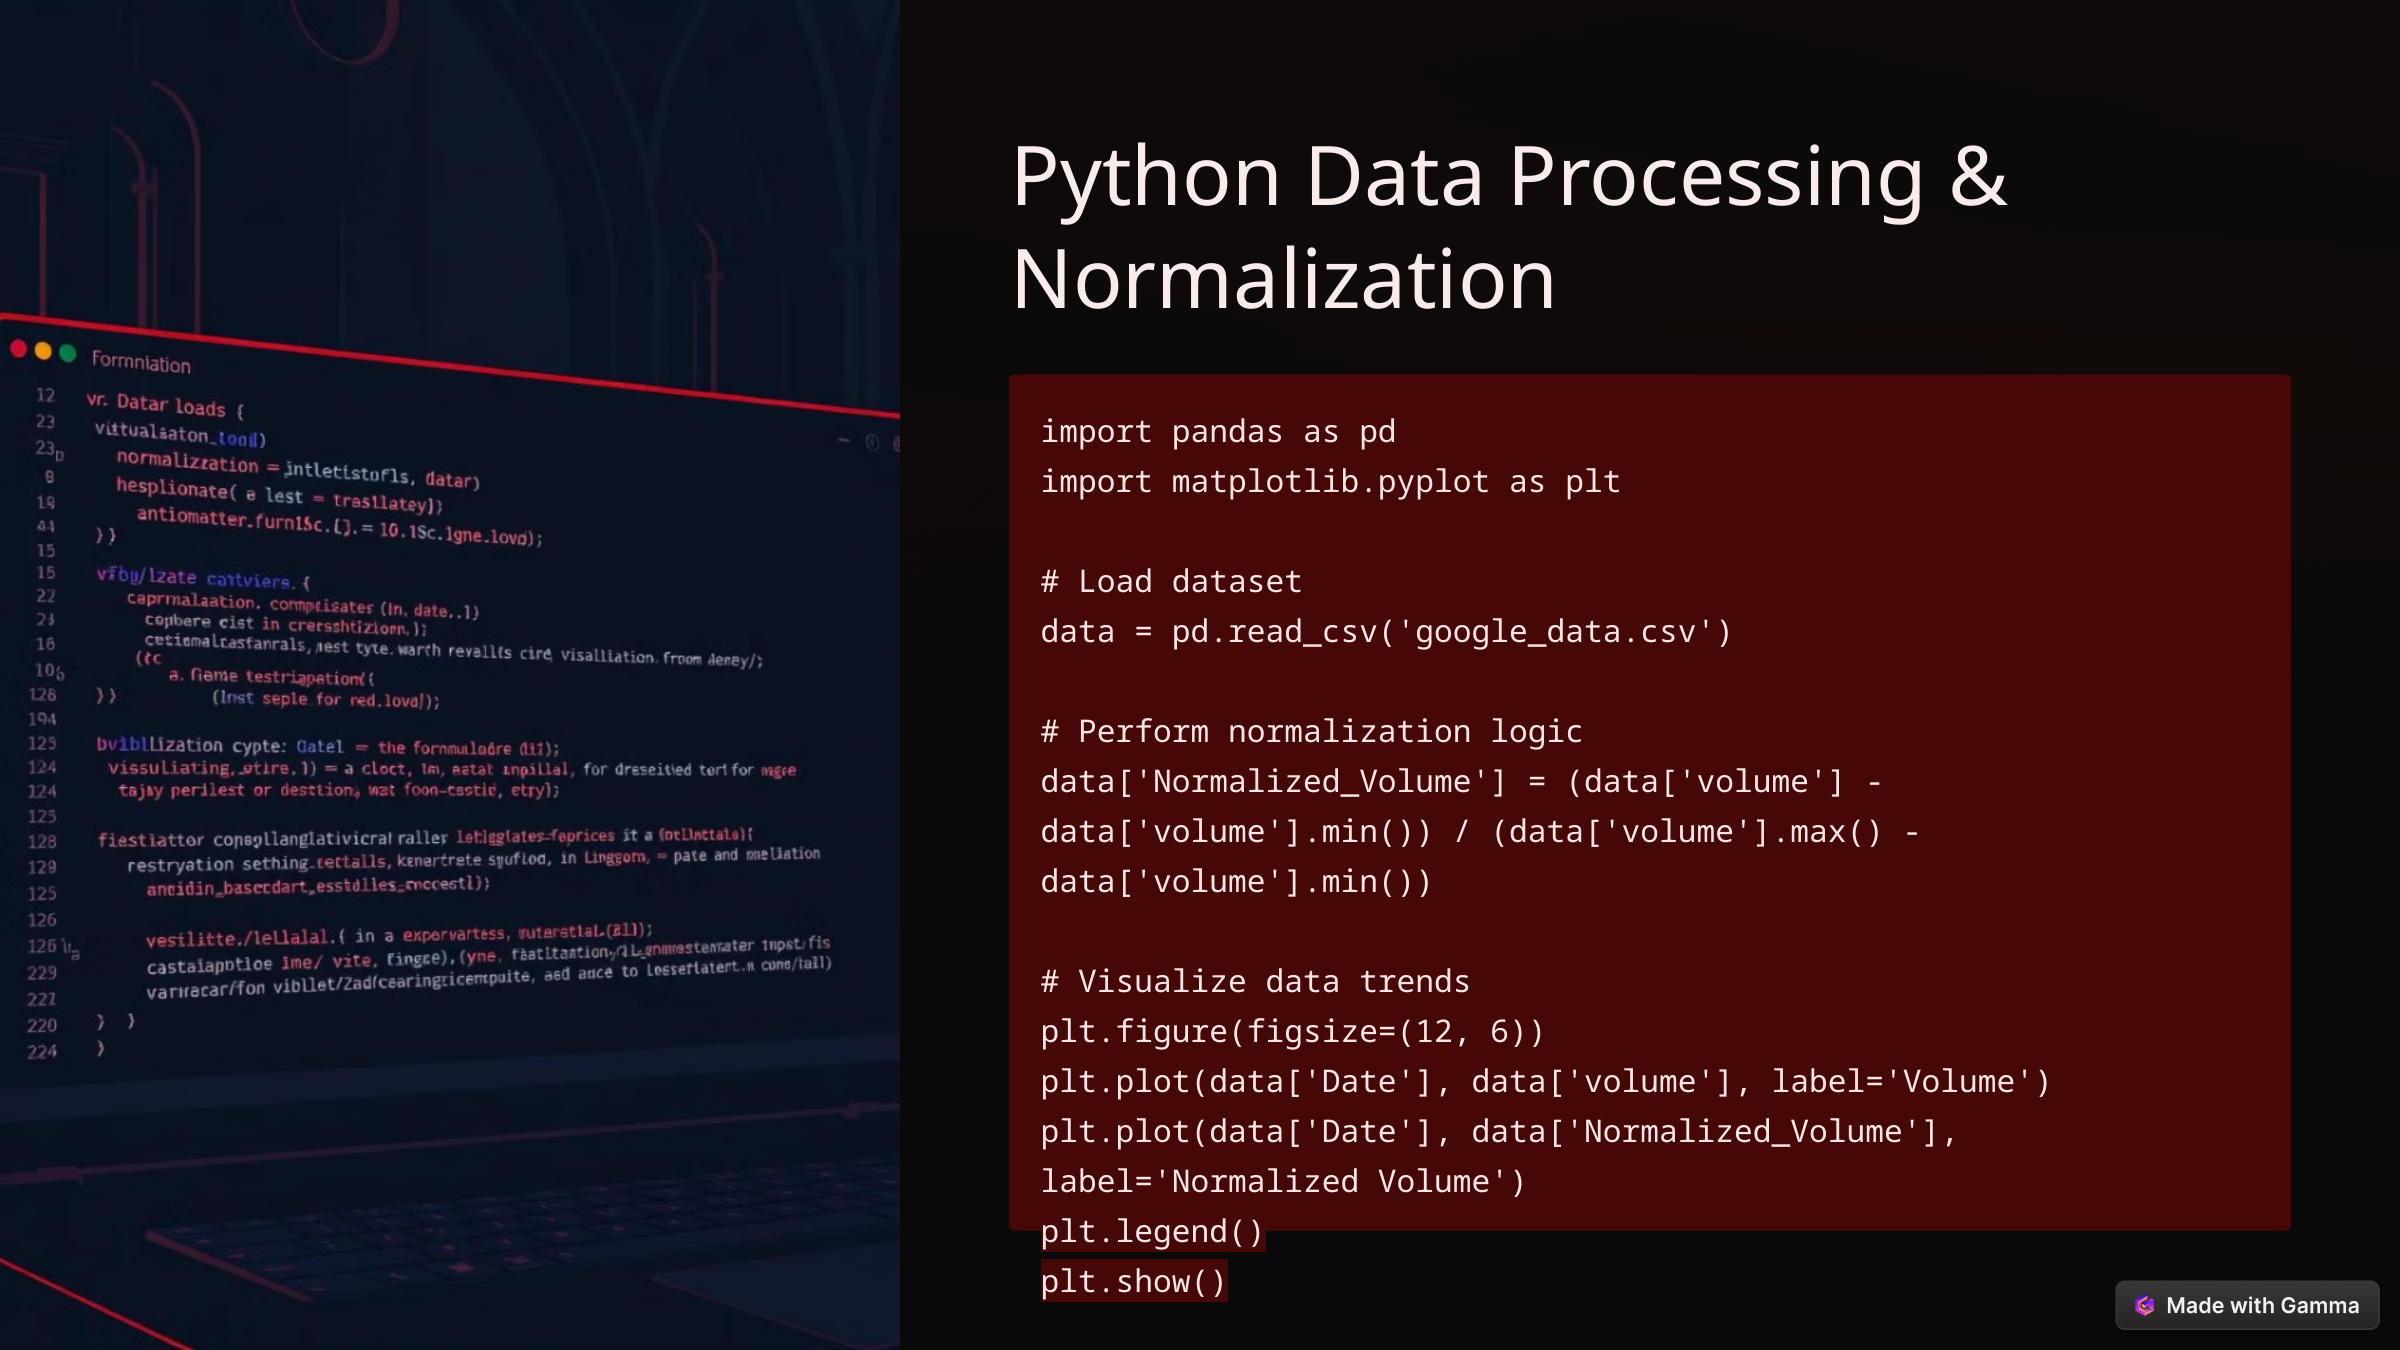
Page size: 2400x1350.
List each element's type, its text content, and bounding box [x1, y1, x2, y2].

text_box Python Data Processing & Normalization [1010, 119, 2290, 328]
picture [0, 0, 900, 1350]
text_box import pandas as pd import matplotlib.pyplot as plt # Load dataset data = pd.read_csv('google_data.csv') # Perform normalization logic data['Normalized_Volume'] = (data['volume'] - data['volume'].min()) / (data['volume'].max() - data['volume'].min()) # Visualize data trends plt.figure(figsize=(12, 6)) plt.plot(data['Date'], data['volume'], label='Volume') plt.plot(data['Date'], data['Normalized_Volume'], label='Normalized Volume') plt.legend() plt.show() [1040, 398, 2260, 1207]
text_box [1008, 374, 2291, 1231]
picture [2106, 1271, 2389, 1339]
